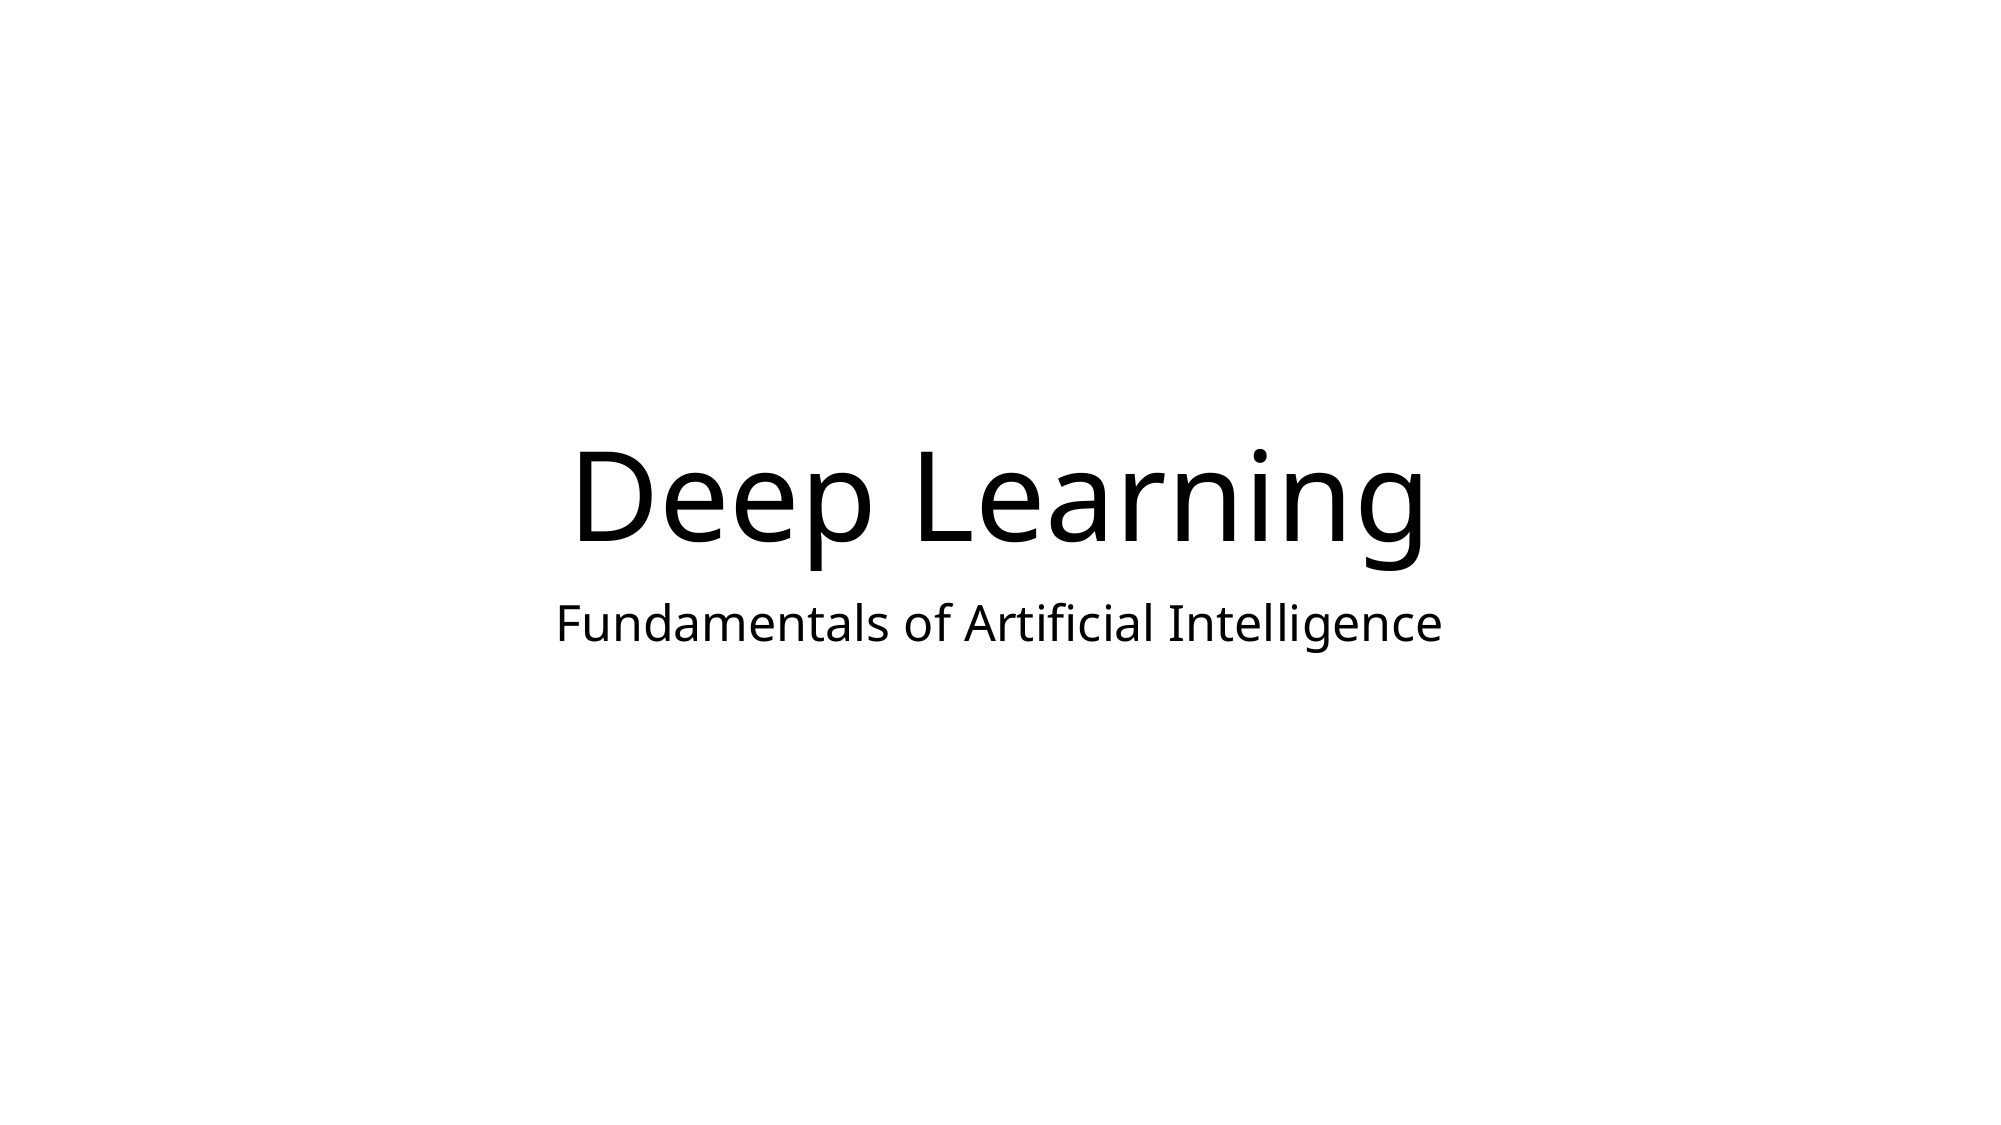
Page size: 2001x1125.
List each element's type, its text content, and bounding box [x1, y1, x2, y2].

subtitle Fundamentals of Artificial Intelligence [249, 590, 1750, 863]
title Deep Learning [249, 184, 1750, 576]
